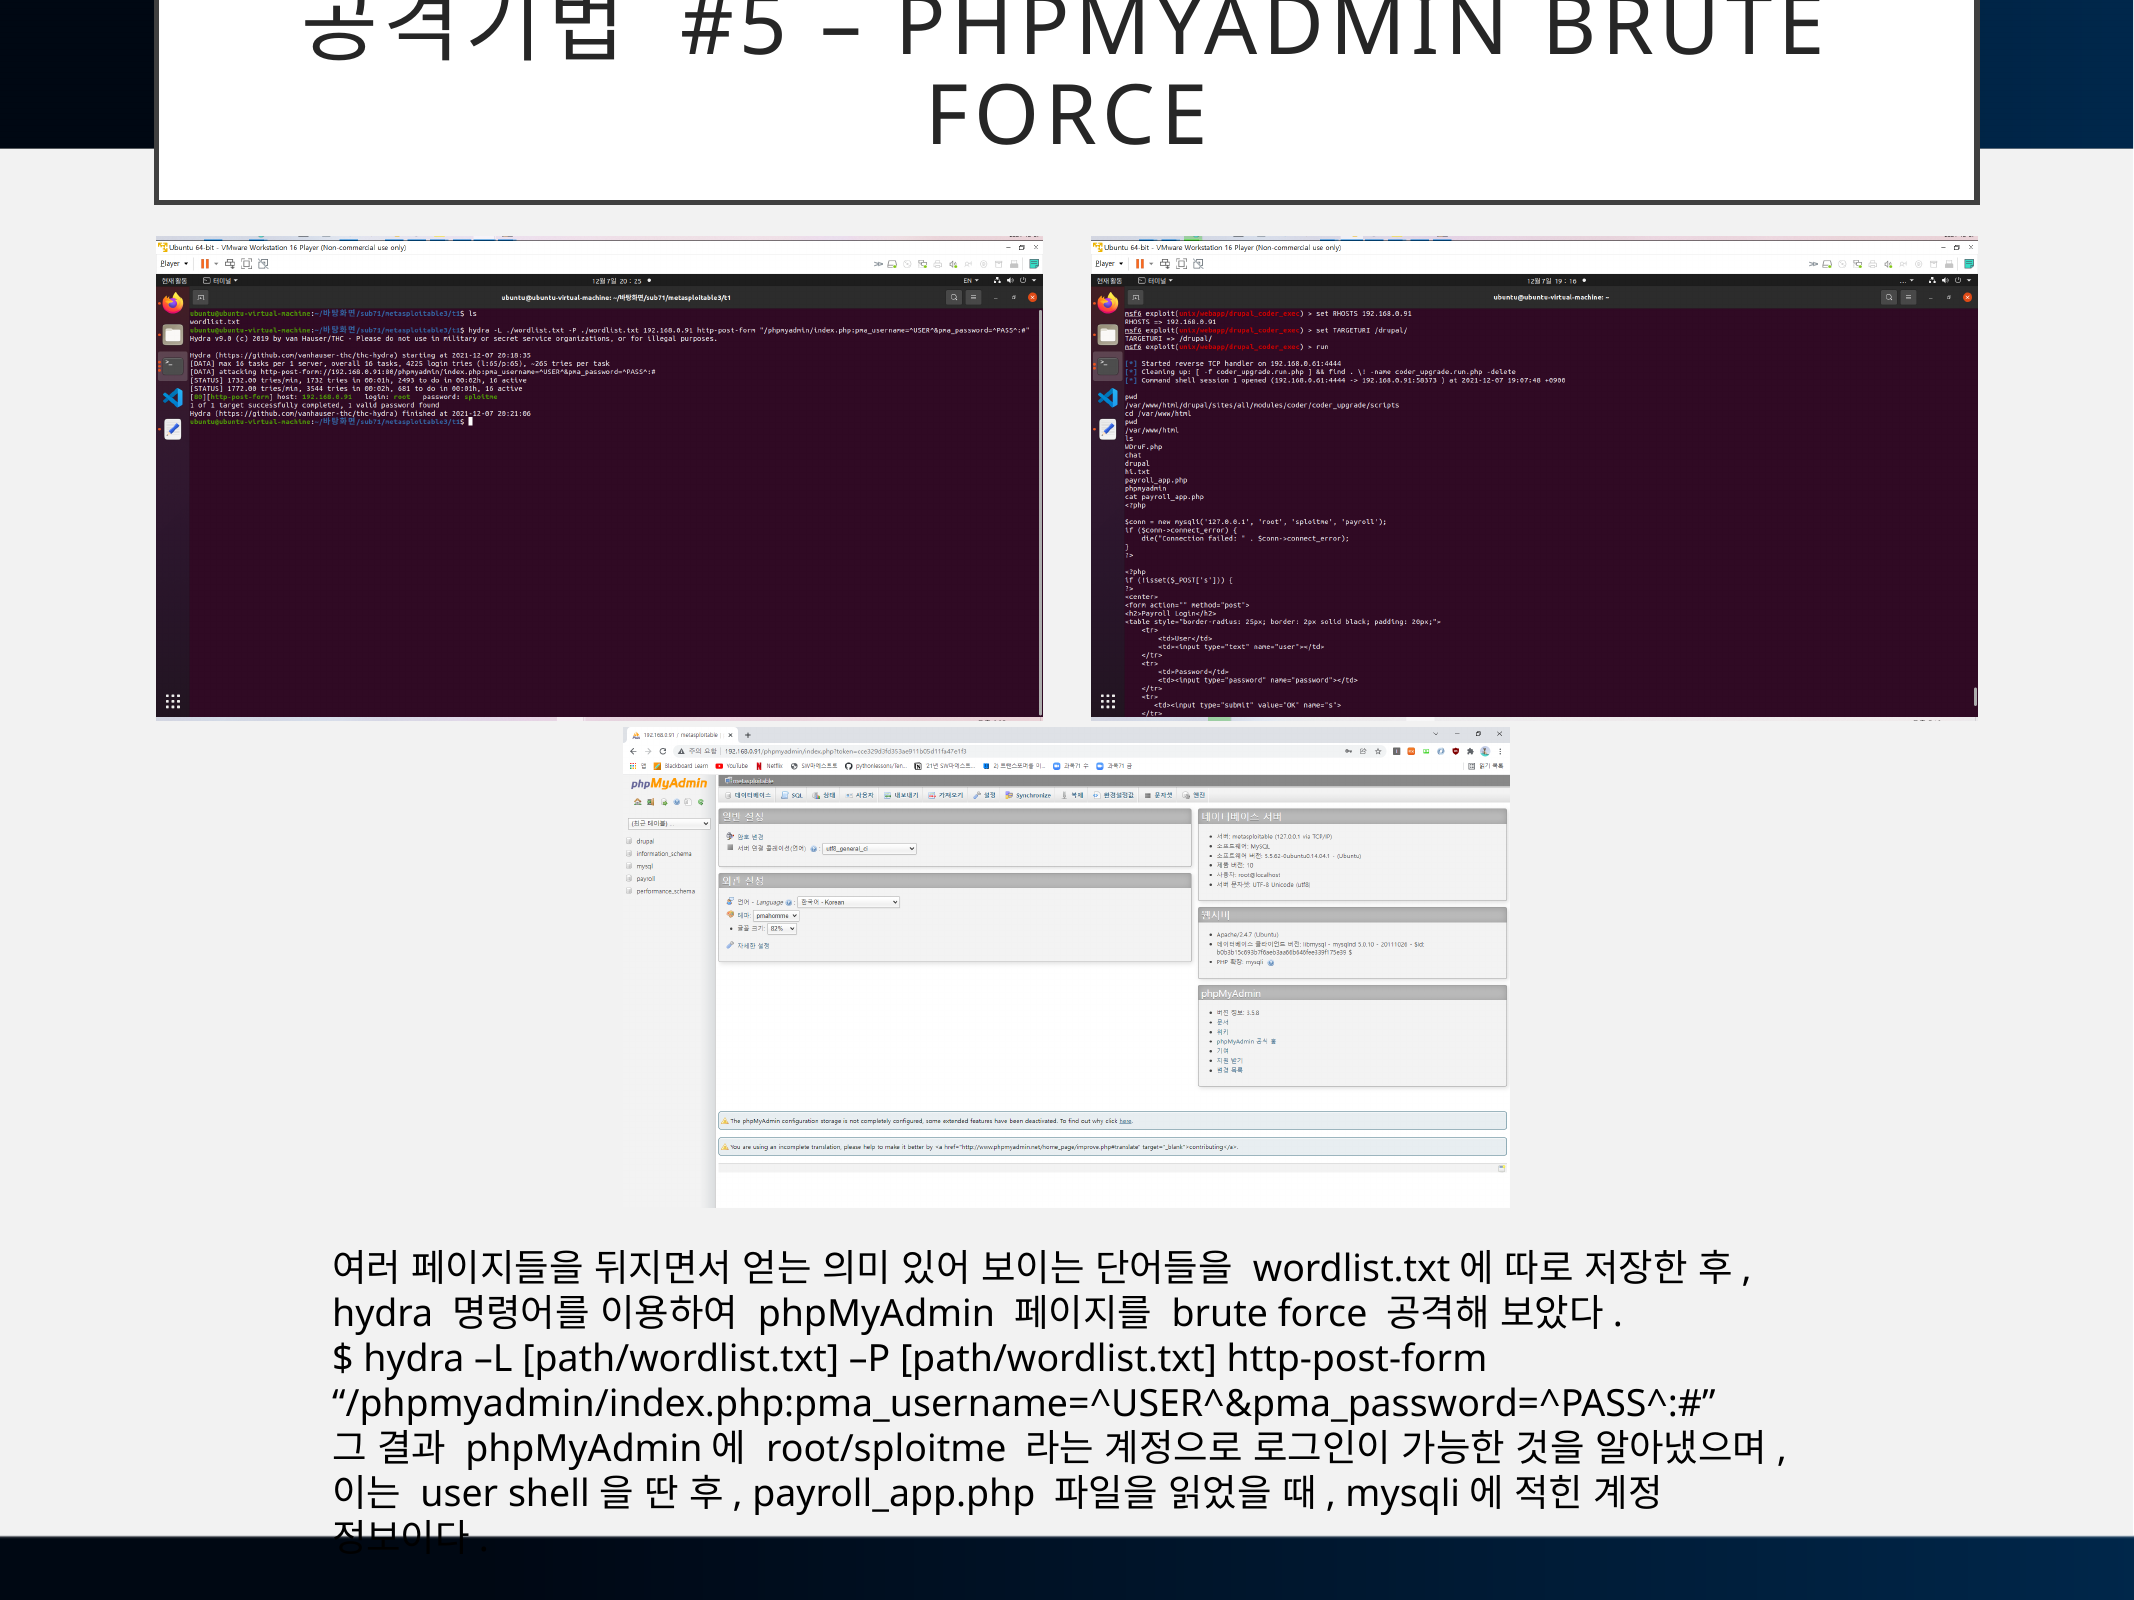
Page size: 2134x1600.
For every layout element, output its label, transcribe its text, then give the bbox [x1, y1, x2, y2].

picture [156, 236, 1043, 721]
text_box [0, 0, 154, 149]
title 공격기법 #5 – phpMyAdmin brute force [154, 0, 1980, 205]
text_box [1980, 0, 2134, 149]
text_box 여러 페이지들을 뒤지면서 얻는 의미 있어 보이는 단어들을 wordlist.txt에 따로 저장한 후, hydra 명령어를 이용하여 phpMyAdmin 페이지를 brute force 공격해 보았다. $ hydra –L [path/wordlist.txt] –P [path/wordlist.txt] http-post-form “/phpmyadmin/index.php:pma_username=^USER^&pma_password=^PASS^:#” 그 결과 phpMyAdmin에 root/sploitme 라는 계정으로 로그인이 가능한 것을 알아냈으며, 이는 user shell을 딴 후, payroll_app.php 파일을 읽었을 때, mysqli에 적힌 계정 정보이다. [317, 1236, 1816, 1567]
picture [1091, 236, 1978, 721]
picture [623, 727, 1510, 1208]
text_box [0, 1535, 2134, 1600]
